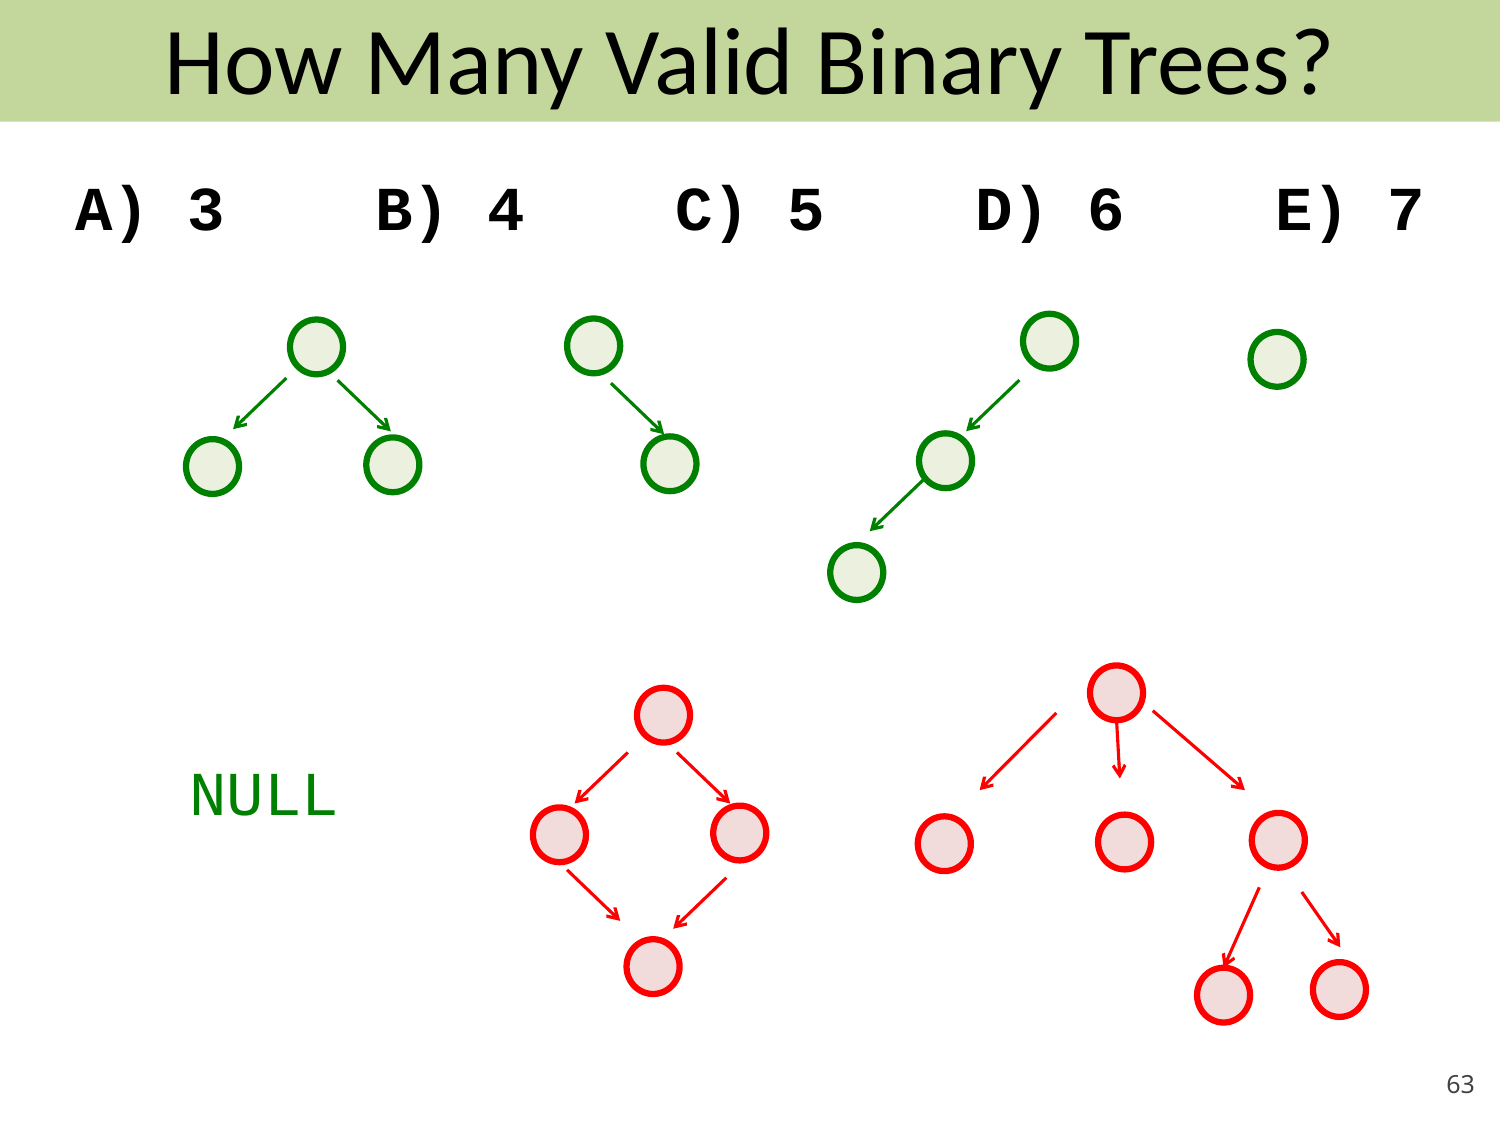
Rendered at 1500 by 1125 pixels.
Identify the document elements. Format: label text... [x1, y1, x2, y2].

text_box [1250, 331, 1304, 387]
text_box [917, 665, 1367, 1023]
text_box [532, 687, 767, 995]
title How Many Valid Binary Trees? [75, 0, 1425, 113]
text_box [566, 318, 697, 492]
text_box A) 3 B) 4 C) 5 D) 6 E) 7 [0, 160, 1500, 251]
text_box NULL [159, 745, 354, 836]
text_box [185, 319, 420, 495]
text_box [829, 313, 1077, 601]
